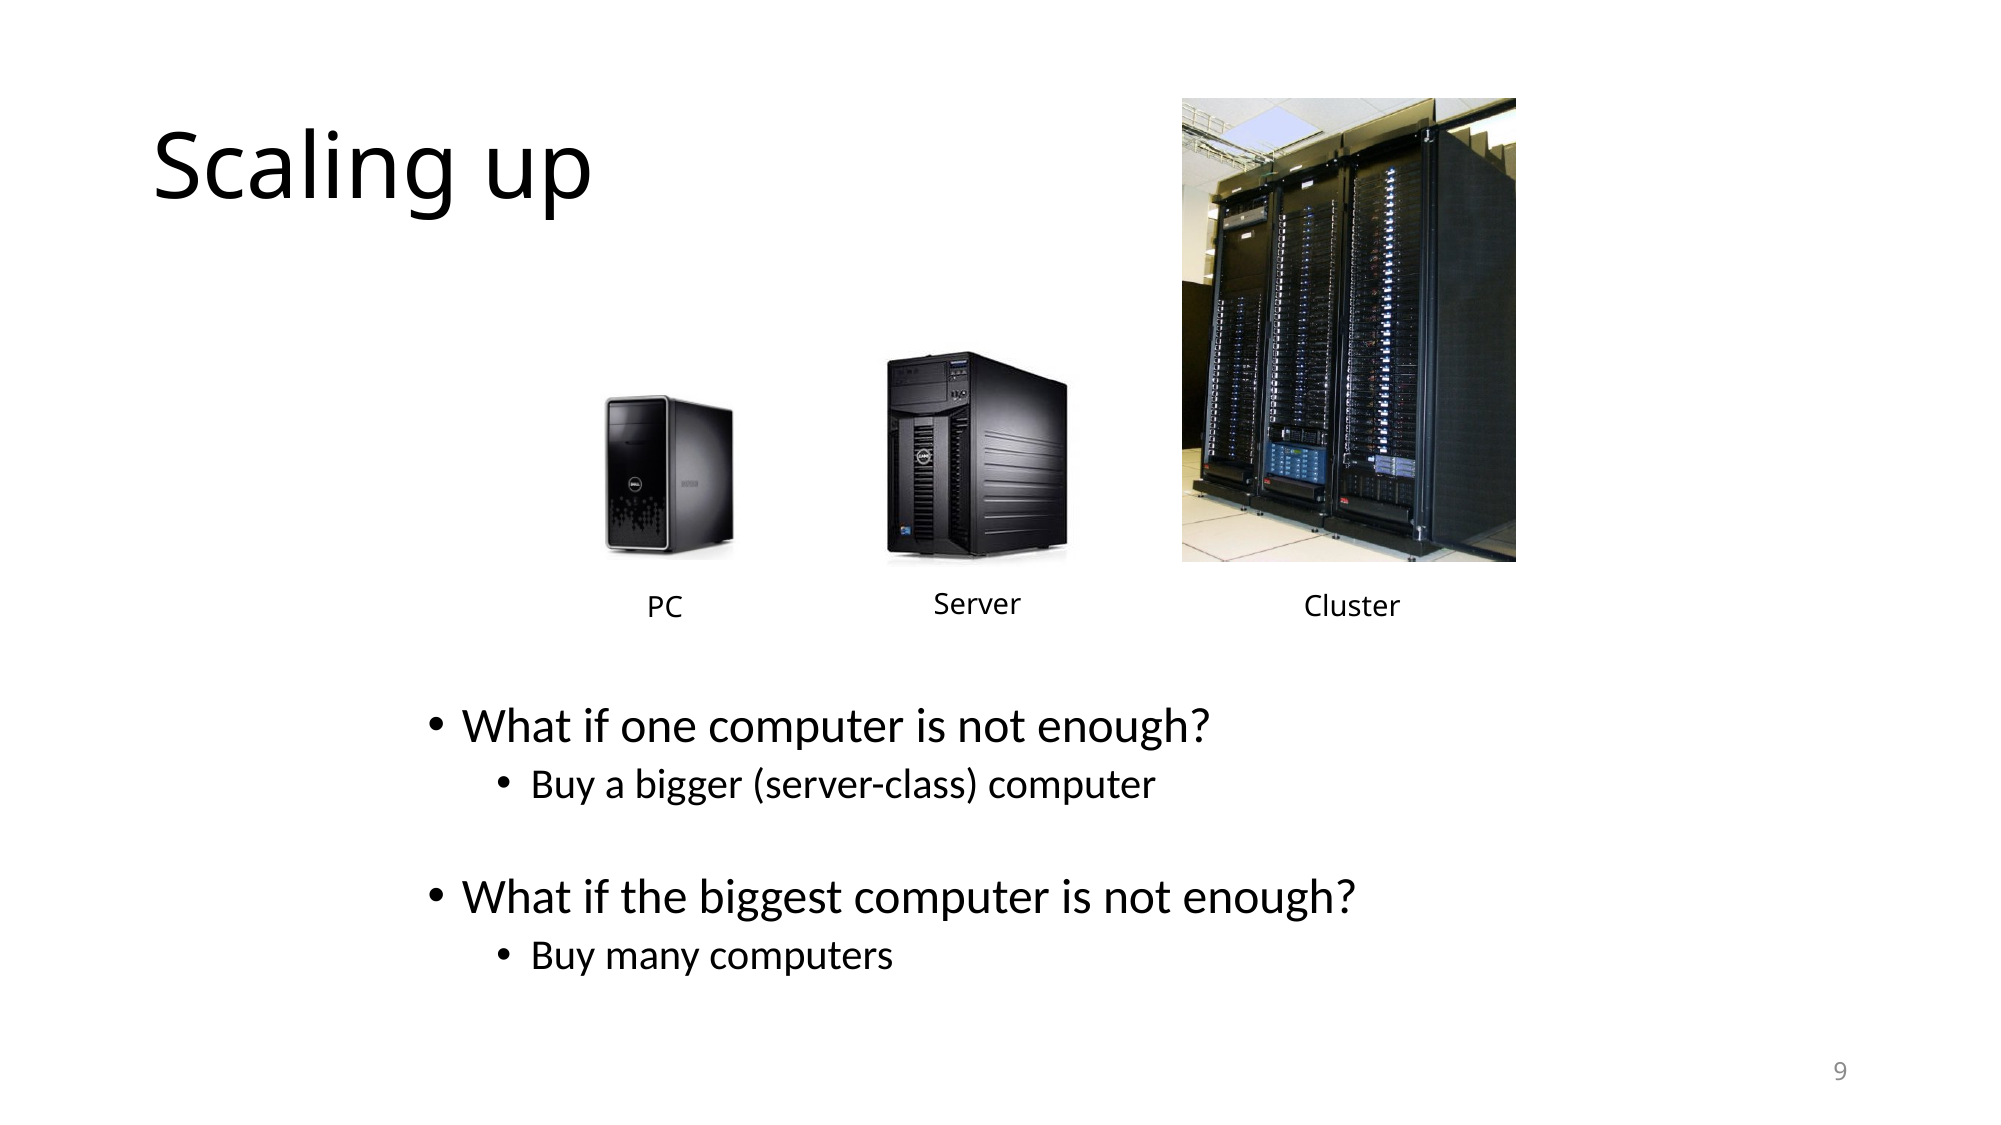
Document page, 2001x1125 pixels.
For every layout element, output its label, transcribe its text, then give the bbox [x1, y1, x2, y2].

text_box Server [884, 578, 1071, 628]
picture [1182, 98, 1516, 562]
picture [877, 341, 1083, 567]
text_box Cluster [1268, 579, 1436, 630]
slide_number 9 [1412, 1042, 1863, 1103]
picture [599, 393, 740, 560]
text_box PC [592, 581, 738, 631]
title Scaling up [137, 59, 1863, 278]
list What if one computer is not enough? Buy a bigger (server-class) computer What if the biggest computer is not enough? Buy many computers [412, 692, 1688, 988]
